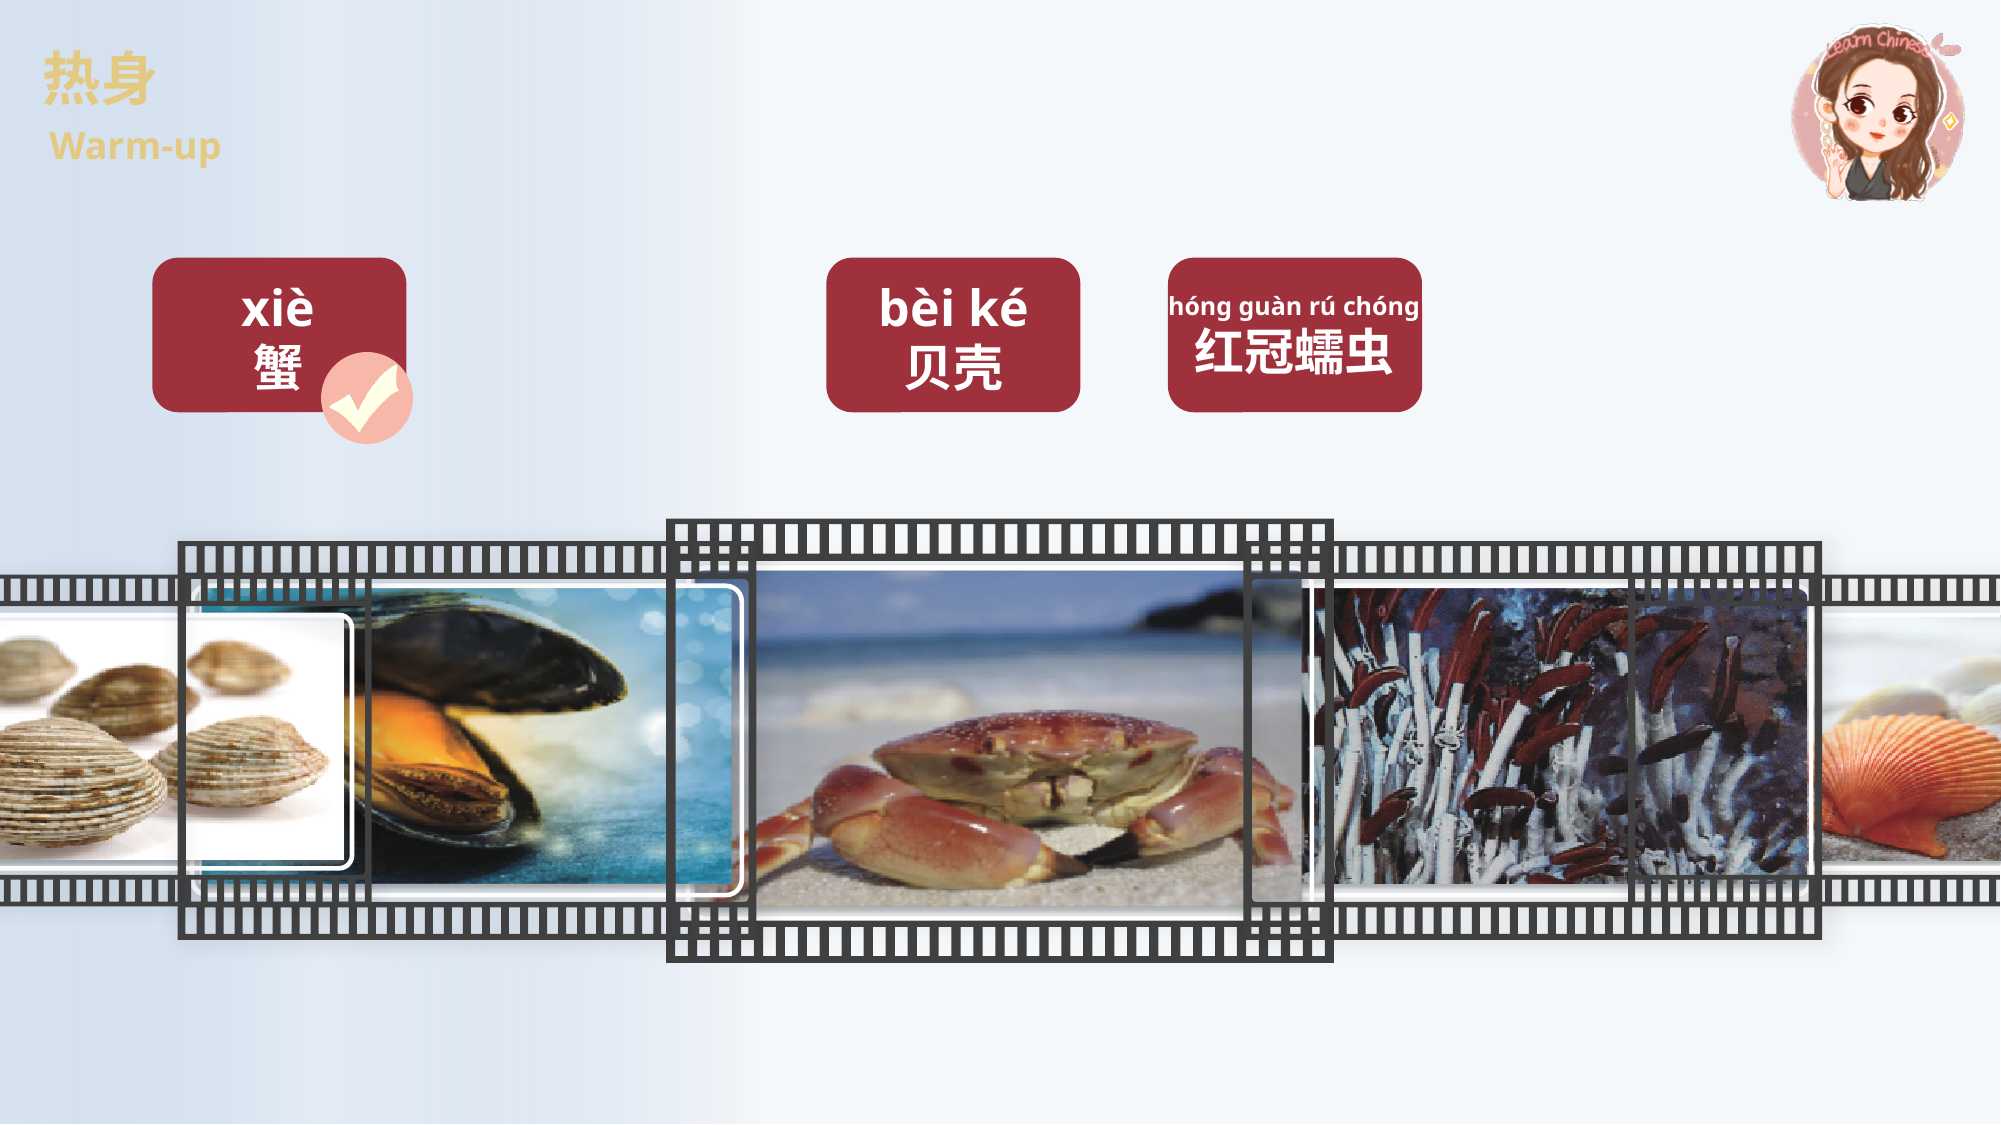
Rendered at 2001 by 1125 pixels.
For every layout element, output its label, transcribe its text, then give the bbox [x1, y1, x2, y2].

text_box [1127, 257, 1461, 413]
text_box Warm-up [34, 115, 237, 175]
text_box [794, 257, 1114, 413]
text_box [0, 518, 2000, 963]
text_box 热身 [27, 35, 174, 120]
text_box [112, 257, 445, 413]
picture [0, 0, 2001, 1125]
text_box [317, 351, 413, 444]
